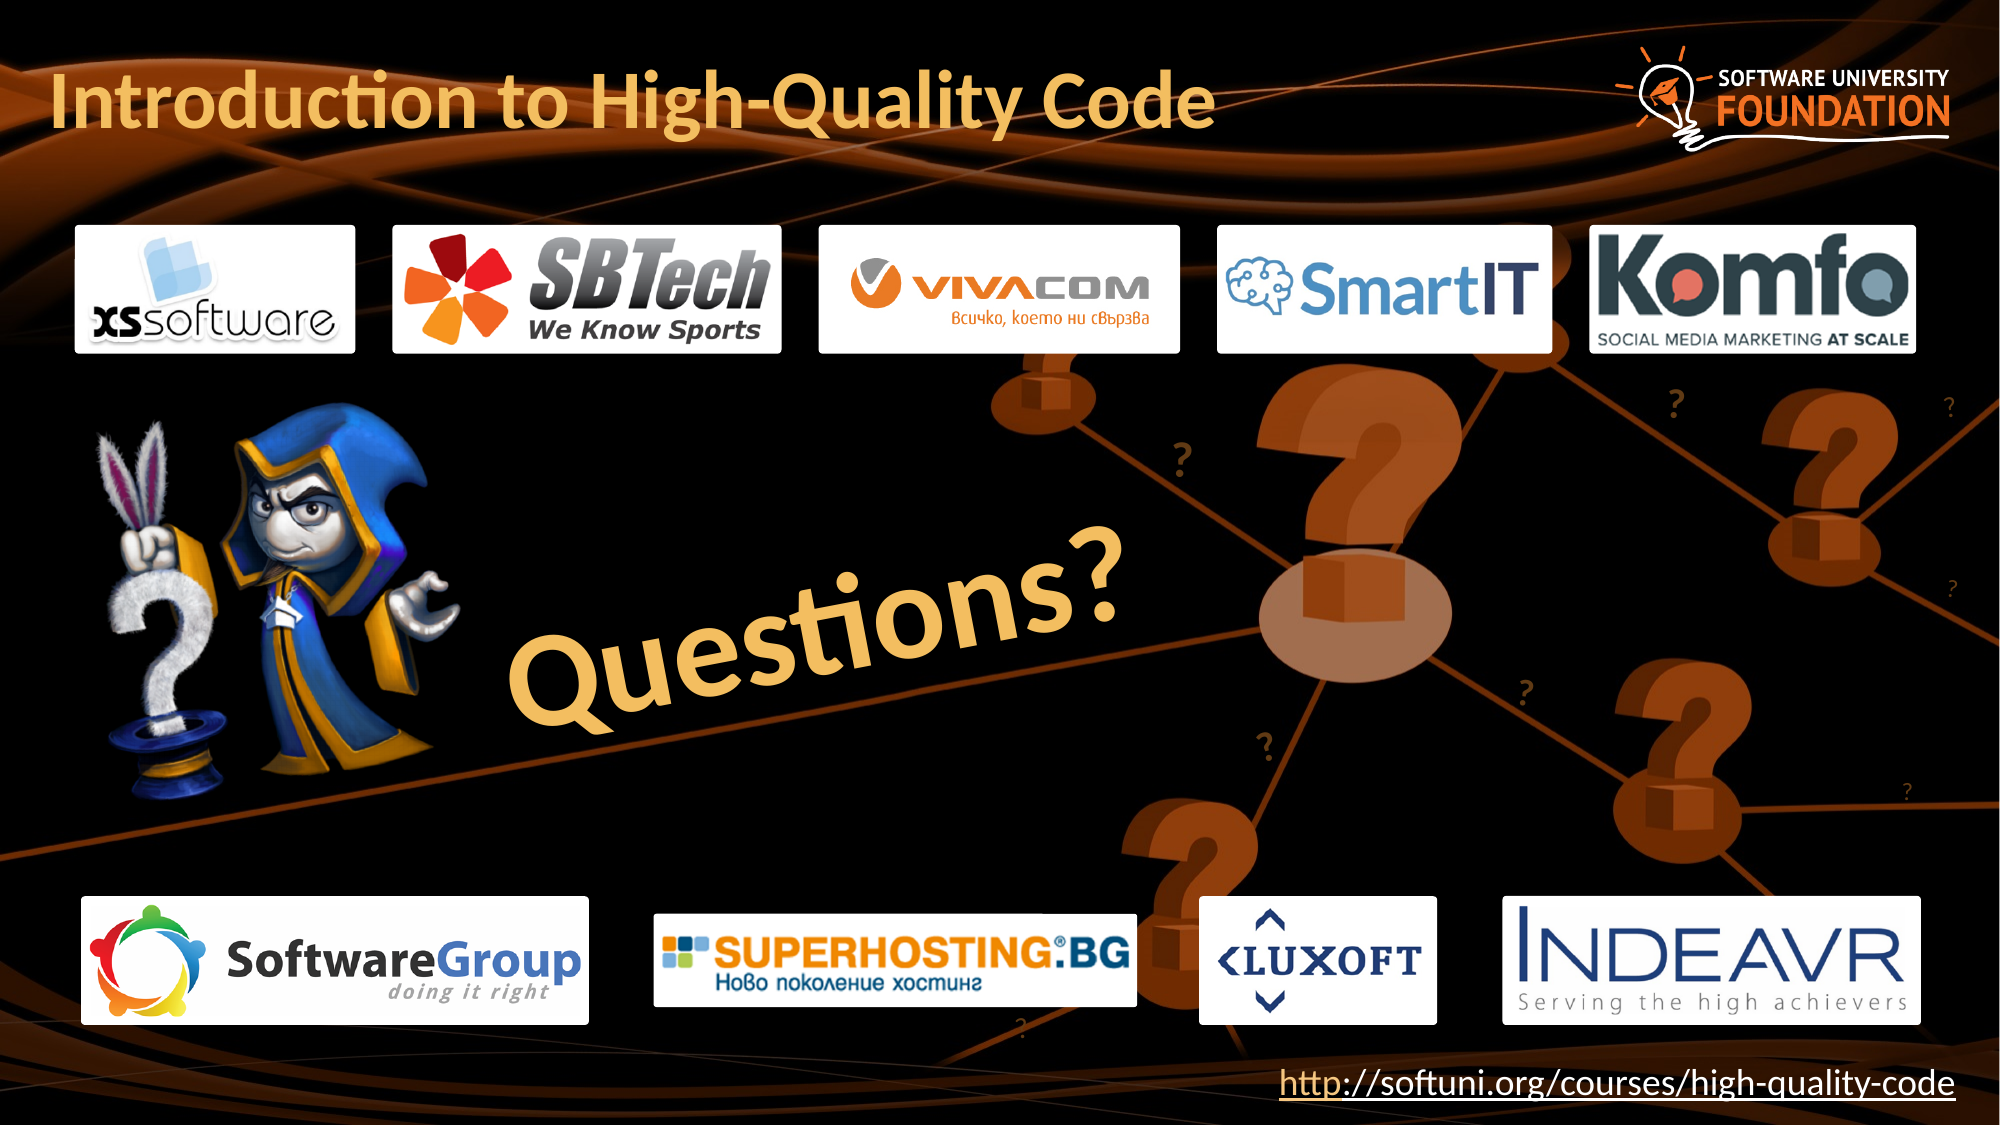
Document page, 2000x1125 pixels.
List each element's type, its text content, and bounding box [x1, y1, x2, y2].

title Introduction to High-Quality Code [30, 19, 1595, 185]
picture [0, 0, 2000, 1125]
list http://softuni.org/courses/high-quality-code [250, 1050, 1971, 1110]
